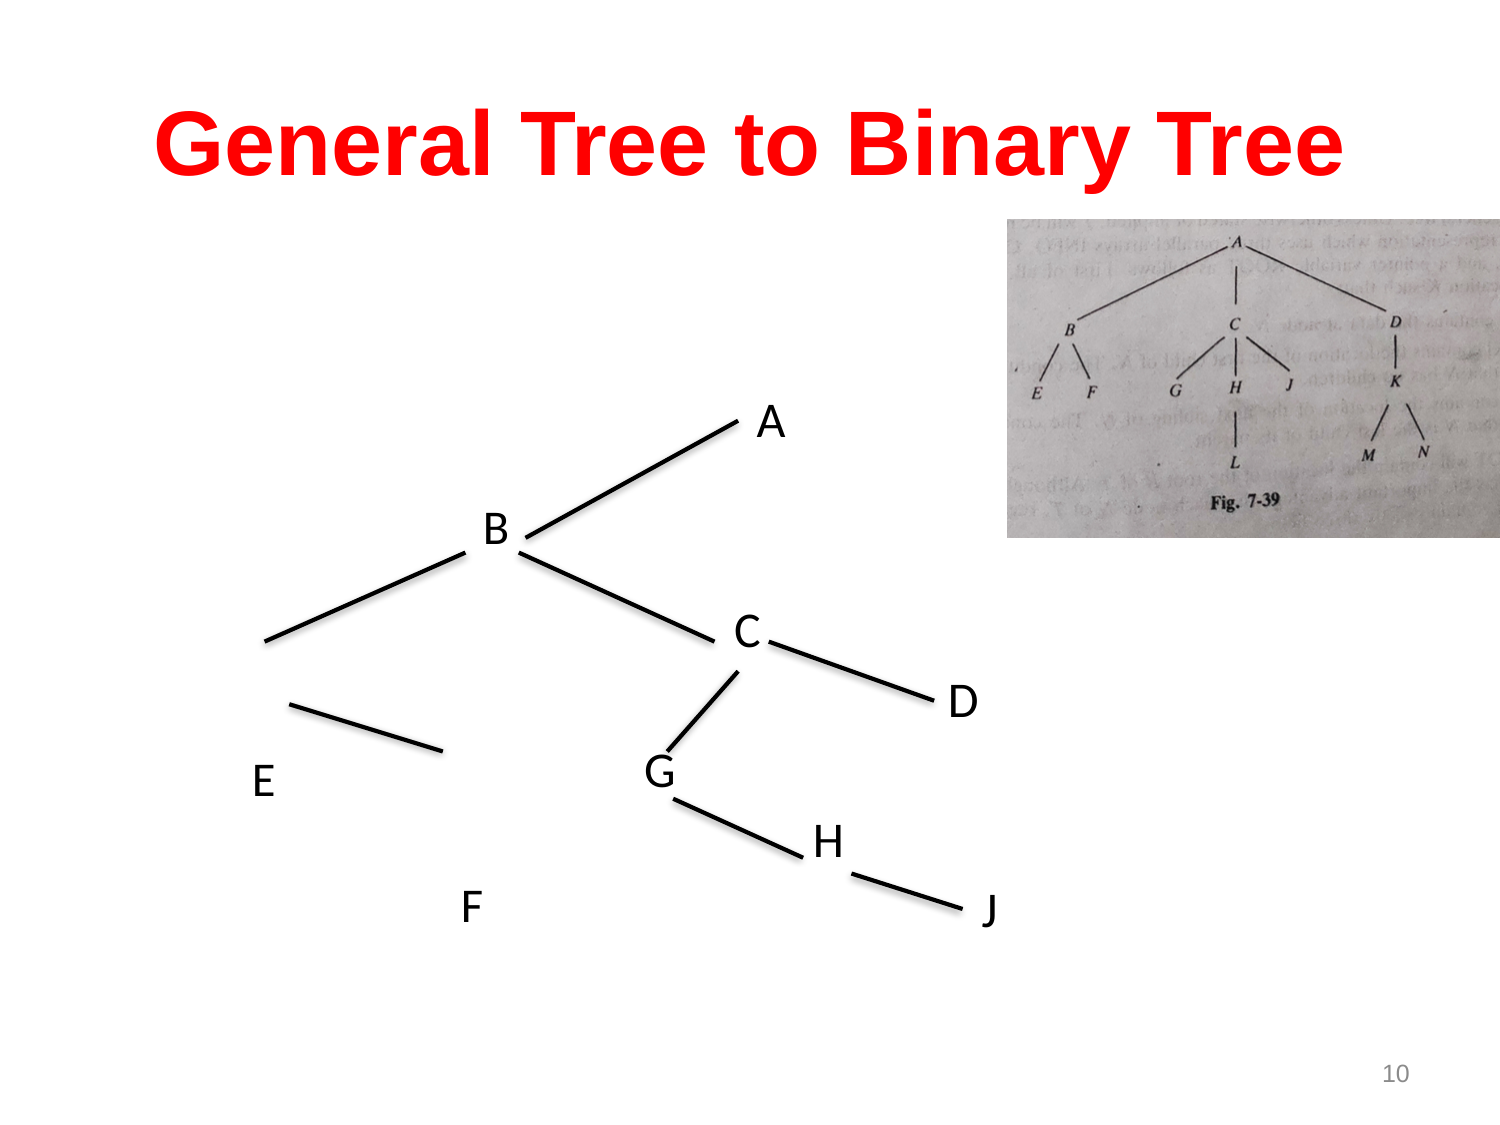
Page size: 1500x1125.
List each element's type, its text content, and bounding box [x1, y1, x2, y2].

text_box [768, 641, 935, 701]
picture [1006, 219, 1500, 539]
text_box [518, 552, 715, 642]
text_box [525, 420, 739, 539]
title General Tree to Binary Tree [75, 45, 1425, 233]
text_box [672, 798, 804, 858]
list A C D G H J [572, 380, 1170, 1029]
slide_number 10 [1074, 1042, 1425, 1103]
list B E F [104, 353, 573, 1002]
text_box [666, 670, 739, 752]
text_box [851, 873, 963, 910]
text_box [264, 552, 466, 642]
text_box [288, 703, 444, 752]
